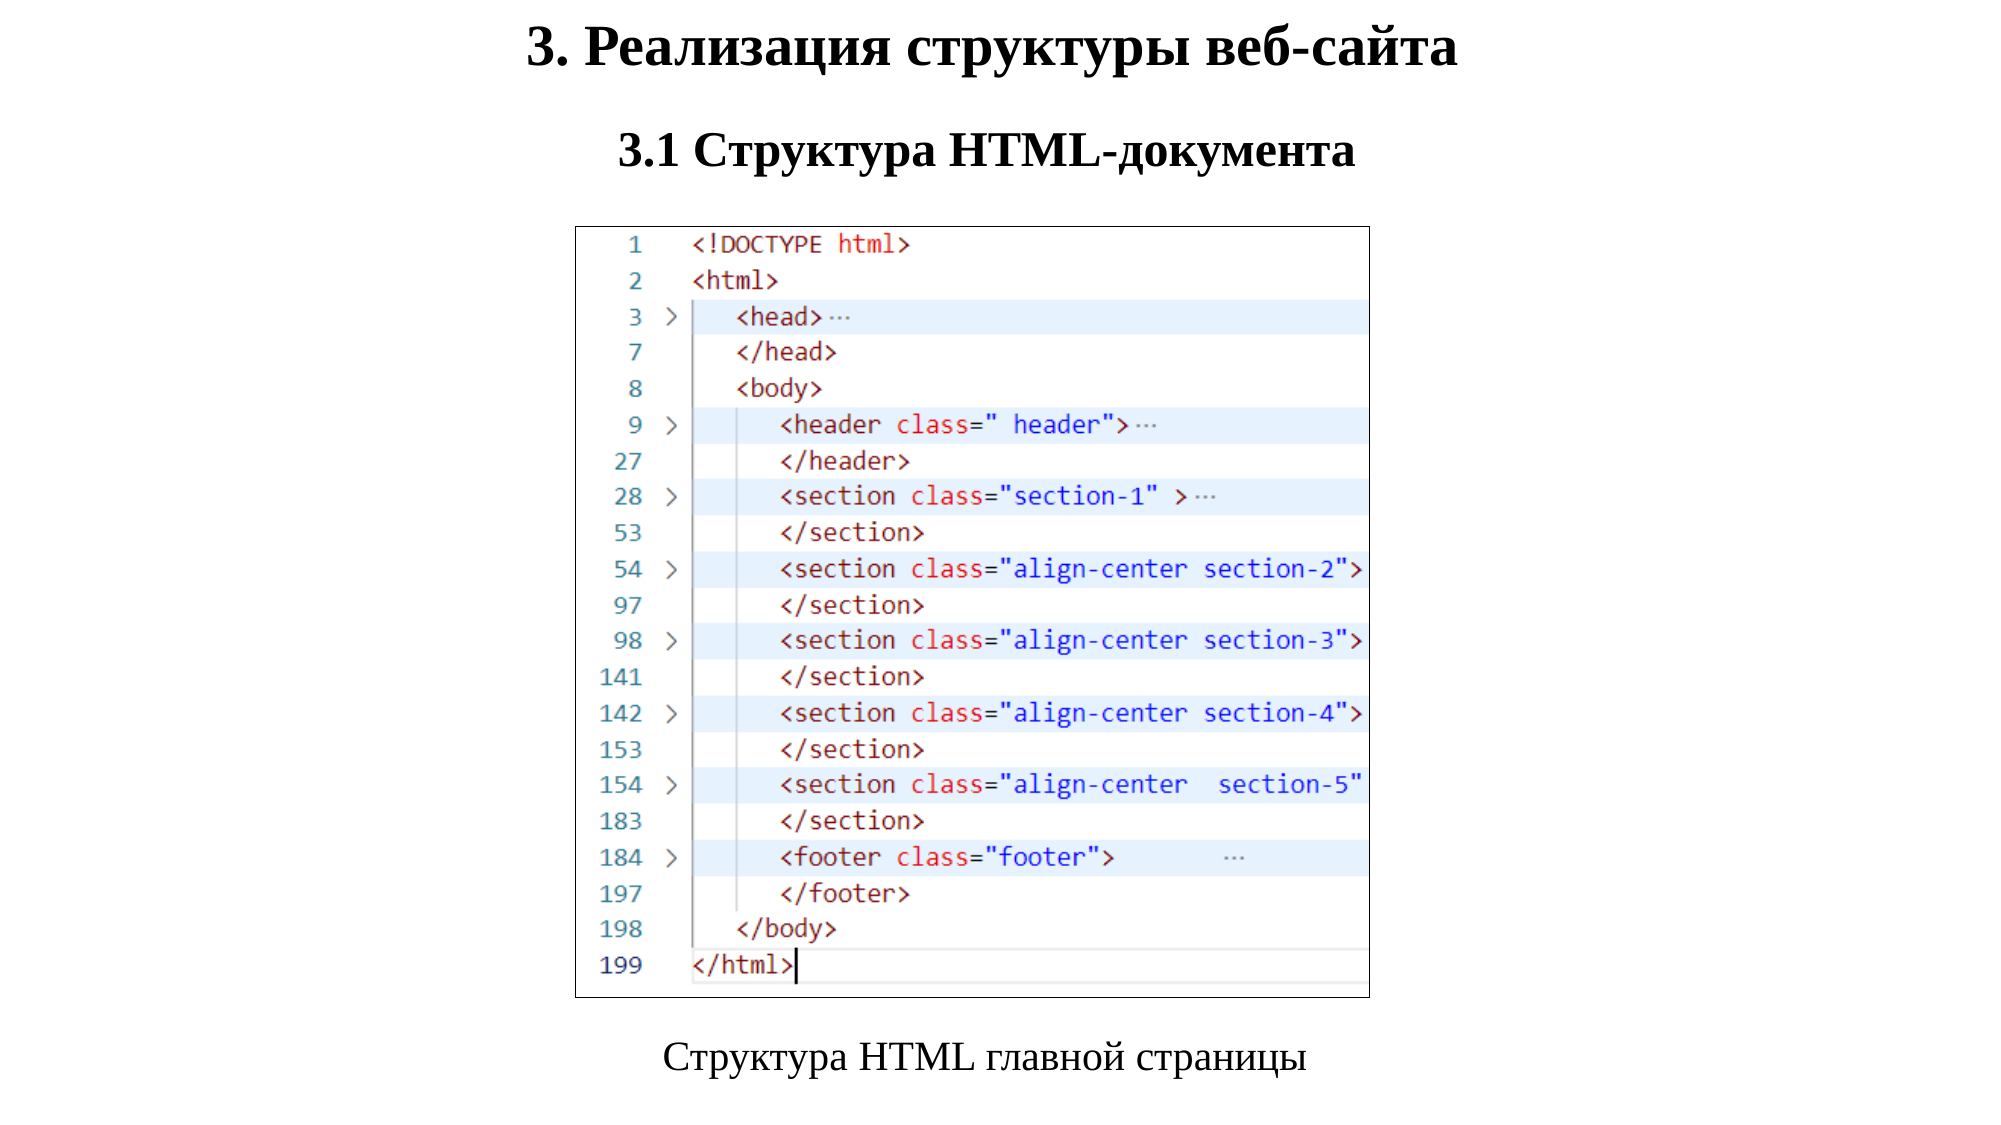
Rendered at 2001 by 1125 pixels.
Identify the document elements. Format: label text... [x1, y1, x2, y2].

picture [575, 225, 1370, 998]
text_box Структура HTML главной страницы [648, 1021, 1352, 1086]
text_box 3.1 Структура HTML-документа [603, 109, 1397, 245]
text_box 3. Реализация структуры веб-сайта [511, 0, 1489, 155]
